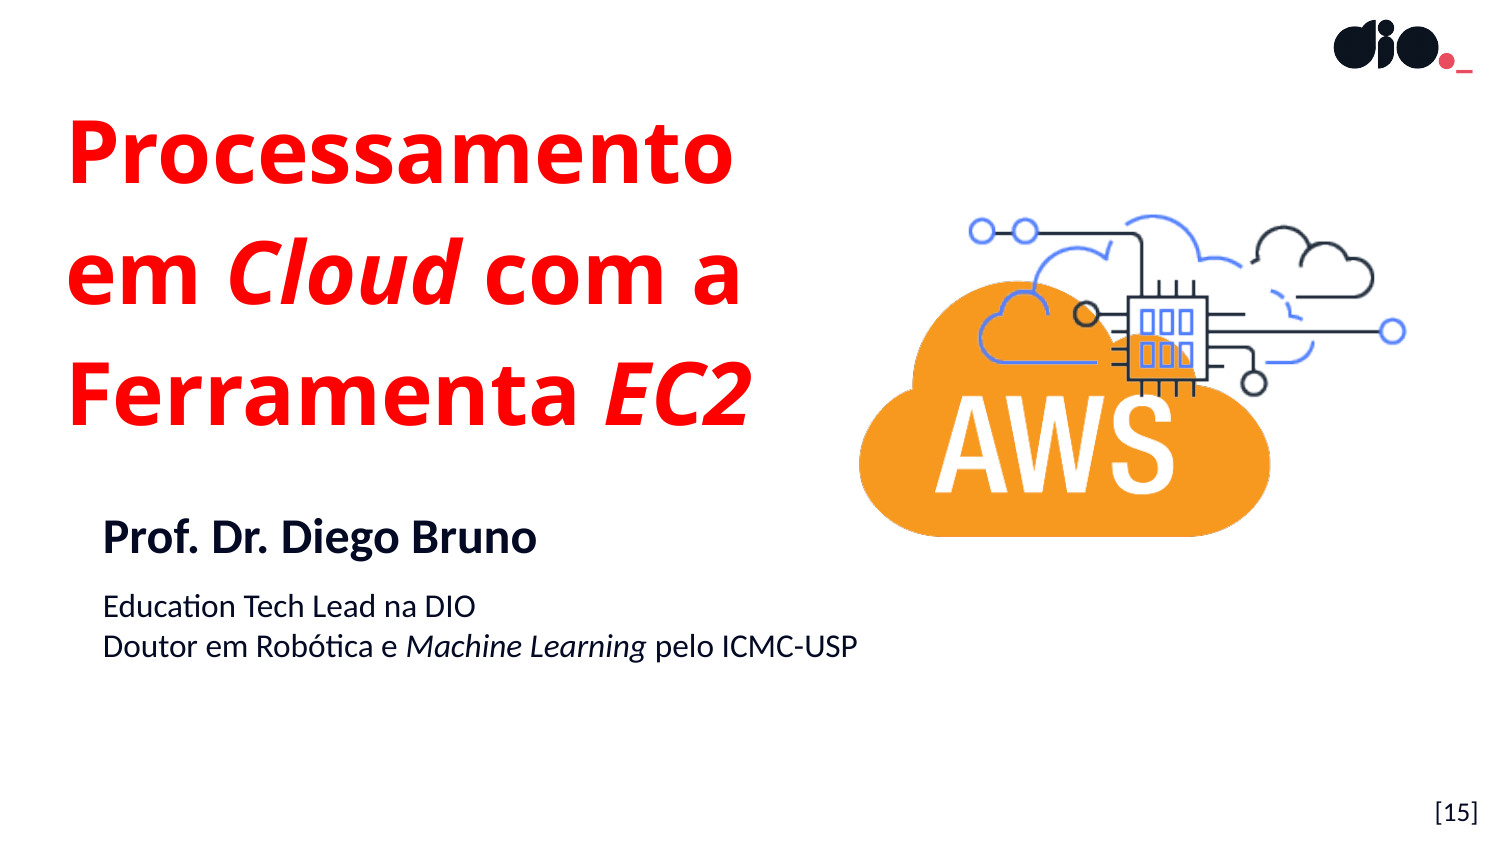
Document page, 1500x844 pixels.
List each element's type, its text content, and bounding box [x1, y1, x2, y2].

text_box Prof. Dr. Diego Bruno Education Tech Lead na DIO Doutor em Robótica e Machine Learning pelo ICMC-USP [87, 488, 1198, 806]
text_box Processamento em Cloud com a Ferramenta EC2 [50, 65, 685, 384]
picture [690, 19, 1473, 764]
slide_number [15] [1403, 779, 1494, 844]
